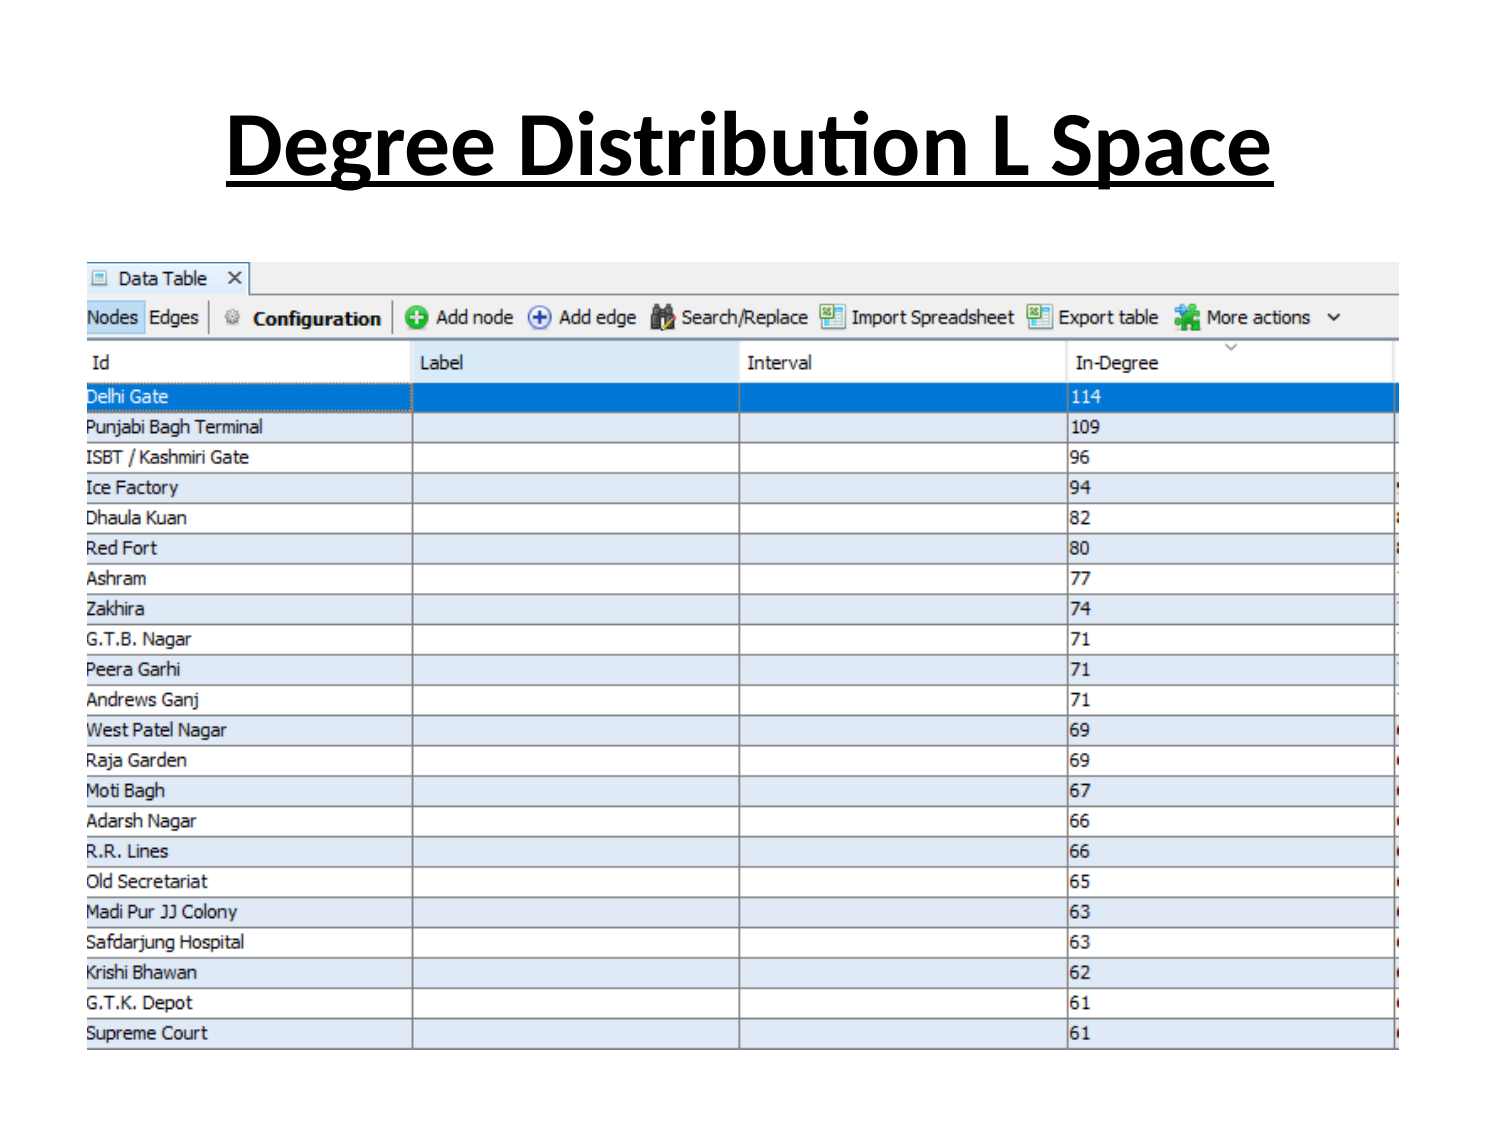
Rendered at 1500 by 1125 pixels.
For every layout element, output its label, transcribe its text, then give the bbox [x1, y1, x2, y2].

picture [87, 262, 1399, 1051]
title Degree Distribution L Space [75, 45, 1425, 233]
